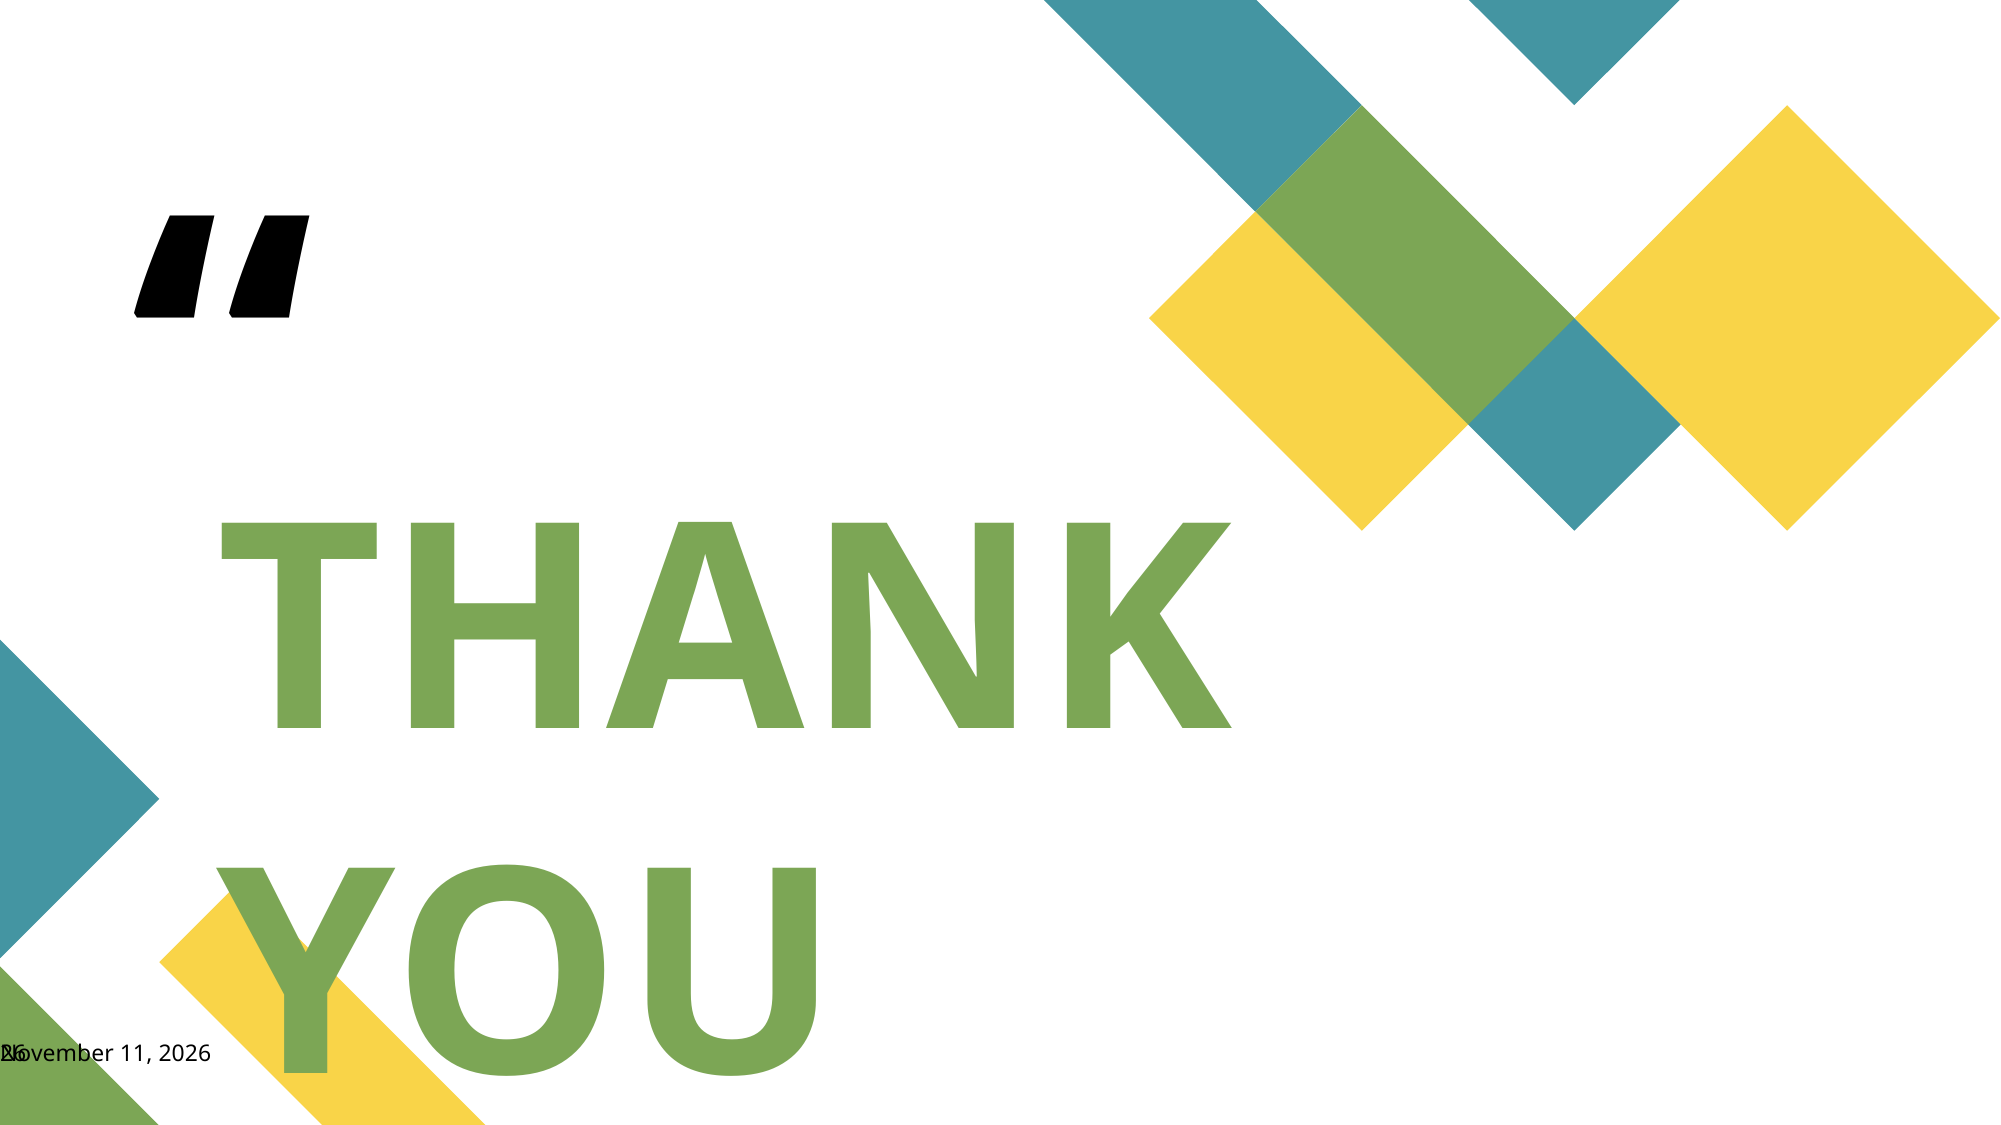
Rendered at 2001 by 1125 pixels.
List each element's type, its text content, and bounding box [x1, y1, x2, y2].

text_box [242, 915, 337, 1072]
slide_number 26 [0, 1038, 86, 1080]
title THANK YOU [216, 441, 1755, 915]
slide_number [86, 1038, 216, 1080]
